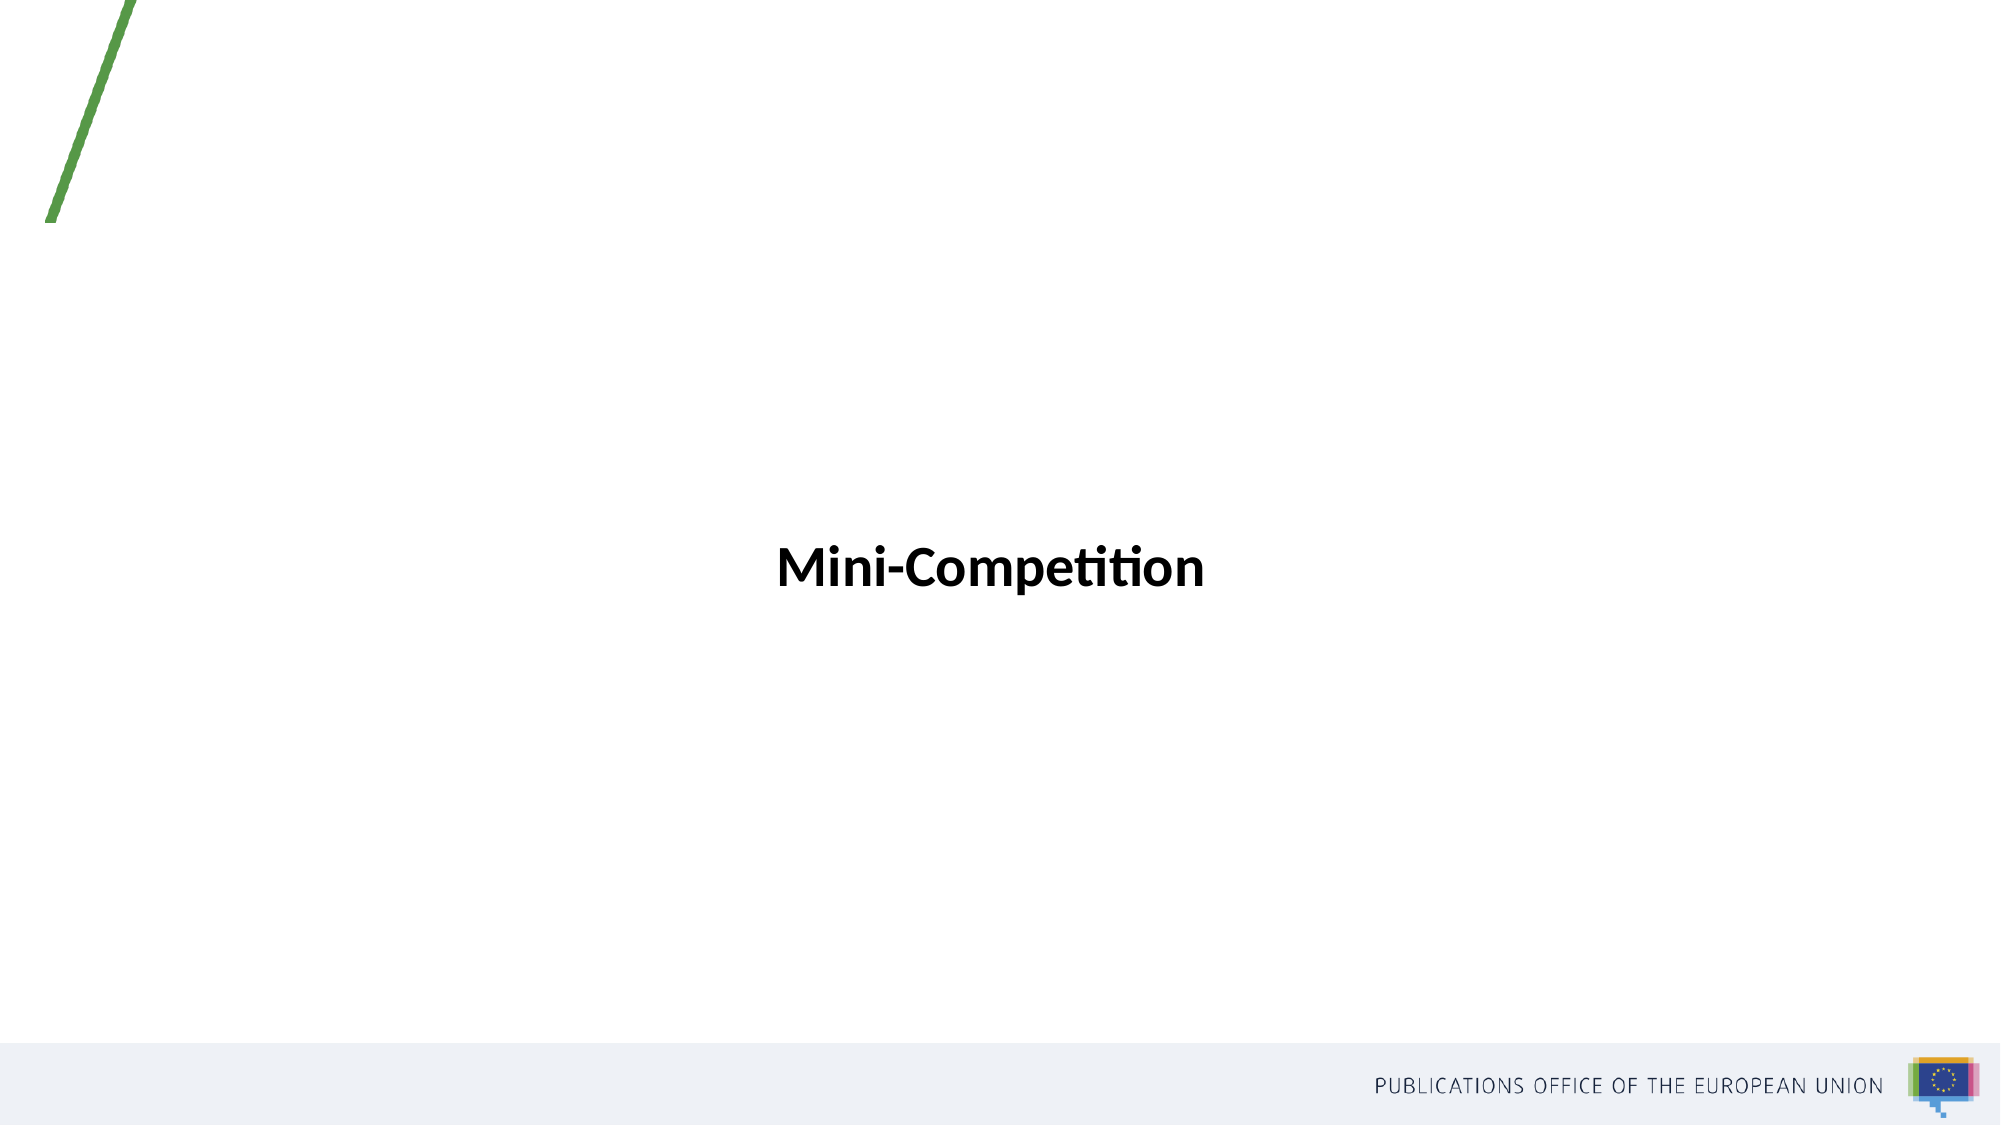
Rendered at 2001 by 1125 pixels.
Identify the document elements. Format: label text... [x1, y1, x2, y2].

title Mini-Competition [241, 367, 1742, 759]
picture [0, 0, 2001, 1125]
